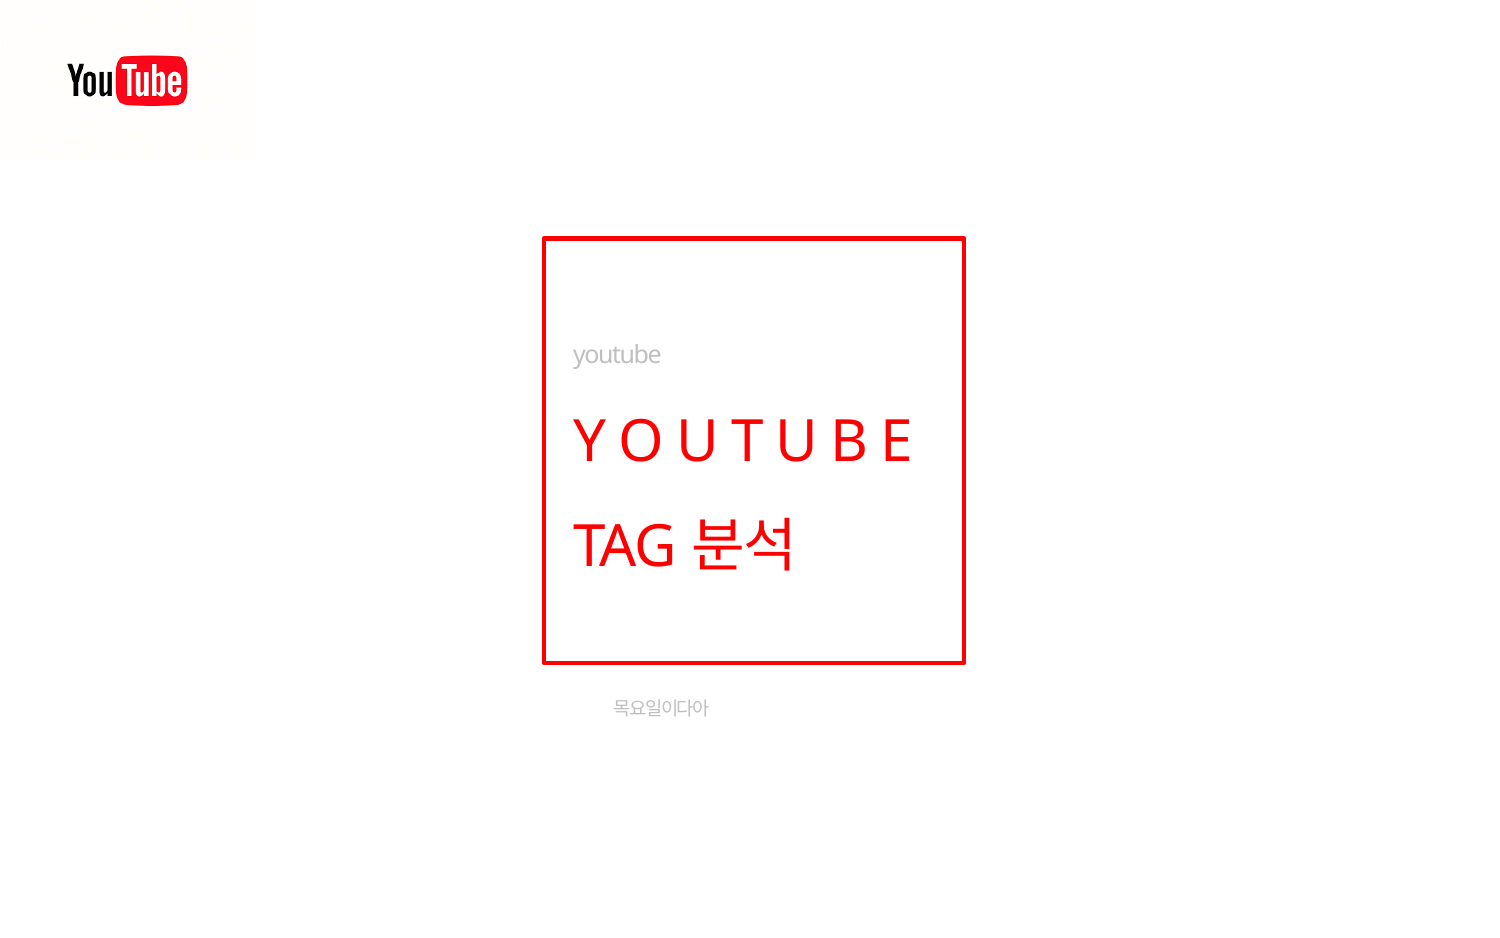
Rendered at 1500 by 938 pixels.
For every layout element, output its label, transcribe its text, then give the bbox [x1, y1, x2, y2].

subtitle 목요일이다아 [598, 682, 901, 737]
title youtube Y O U T U B E TAG분석 [542, 236, 966, 665]
picture [0, 0, 256, 160]
